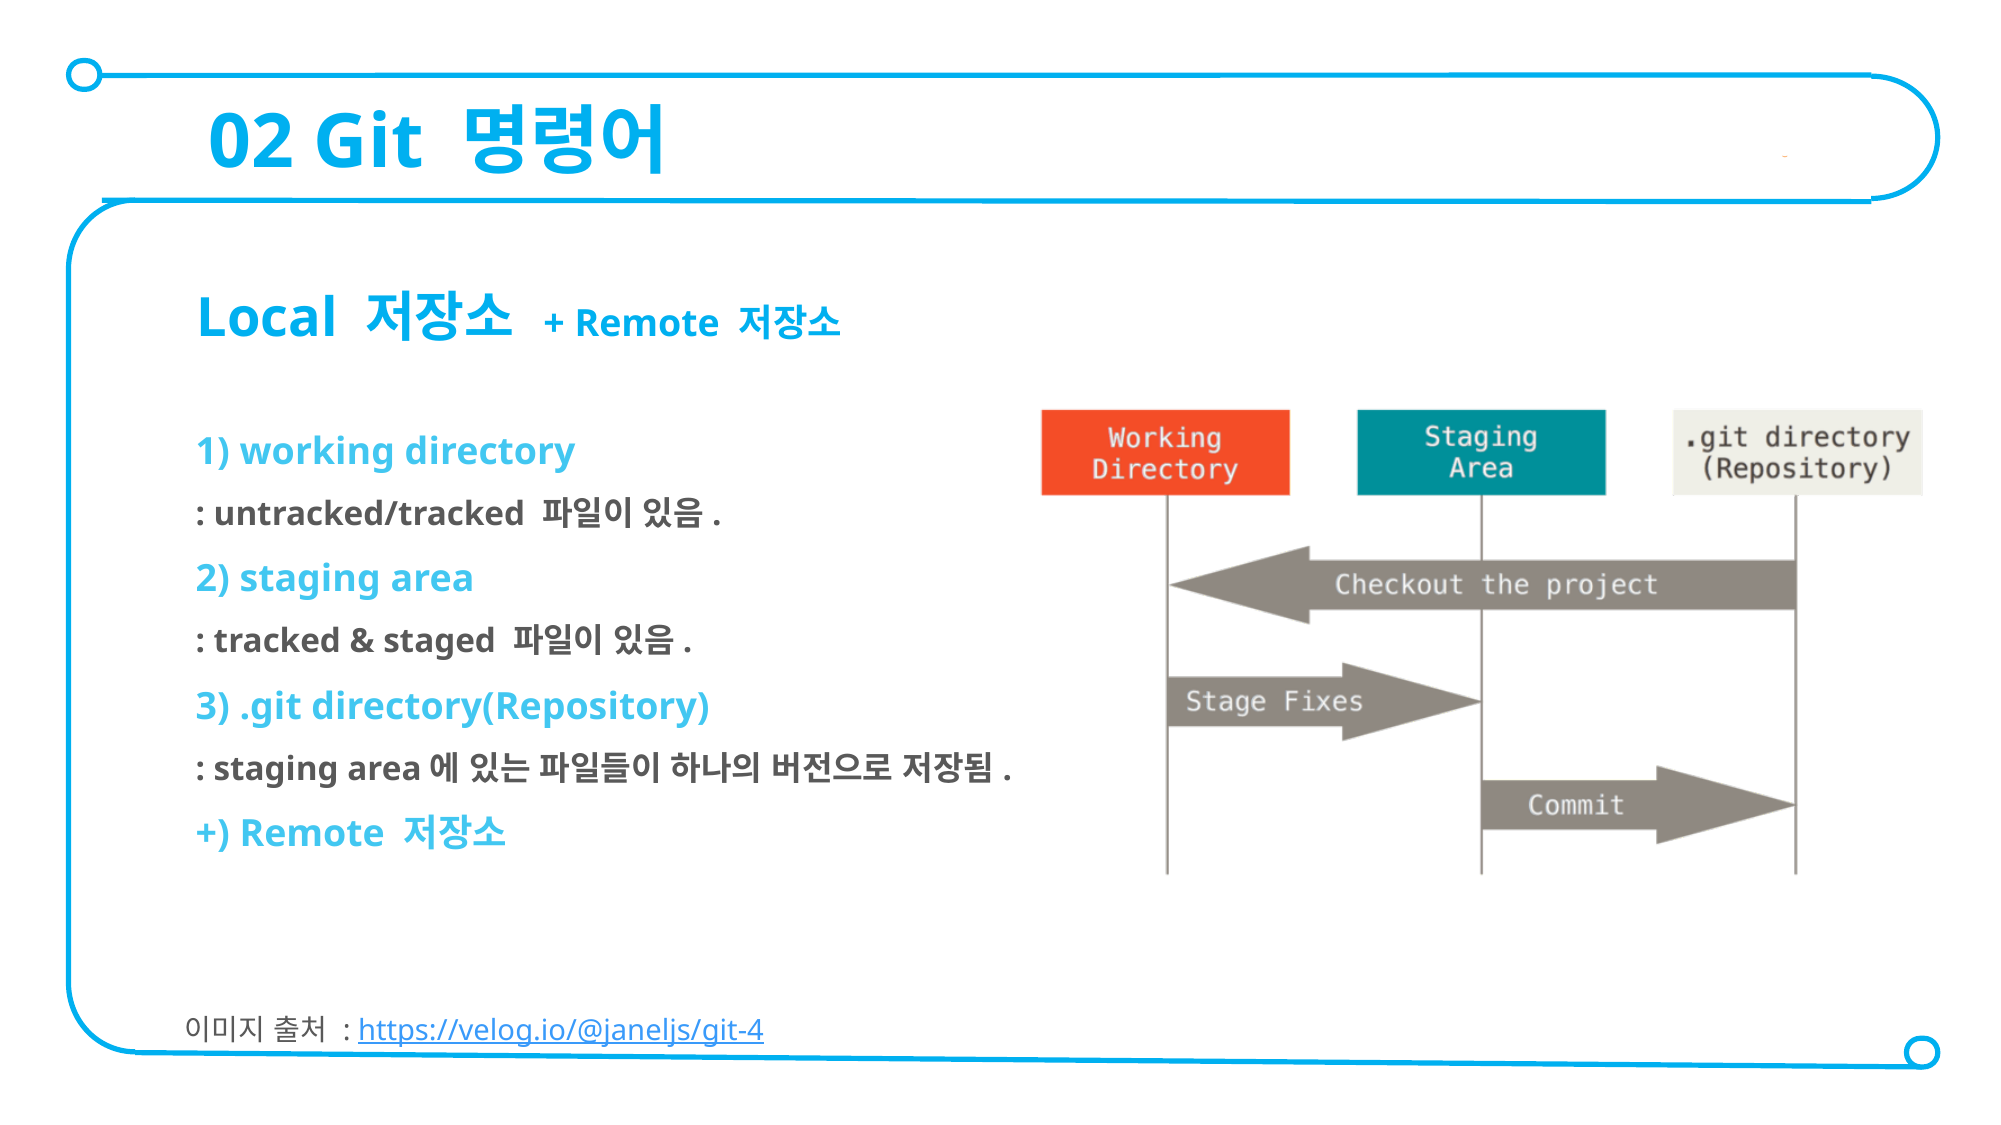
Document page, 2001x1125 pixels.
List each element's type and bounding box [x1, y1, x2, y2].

picture [1034, 401, 1934, 898]
text_box [68, 60, 1938, 1067]
